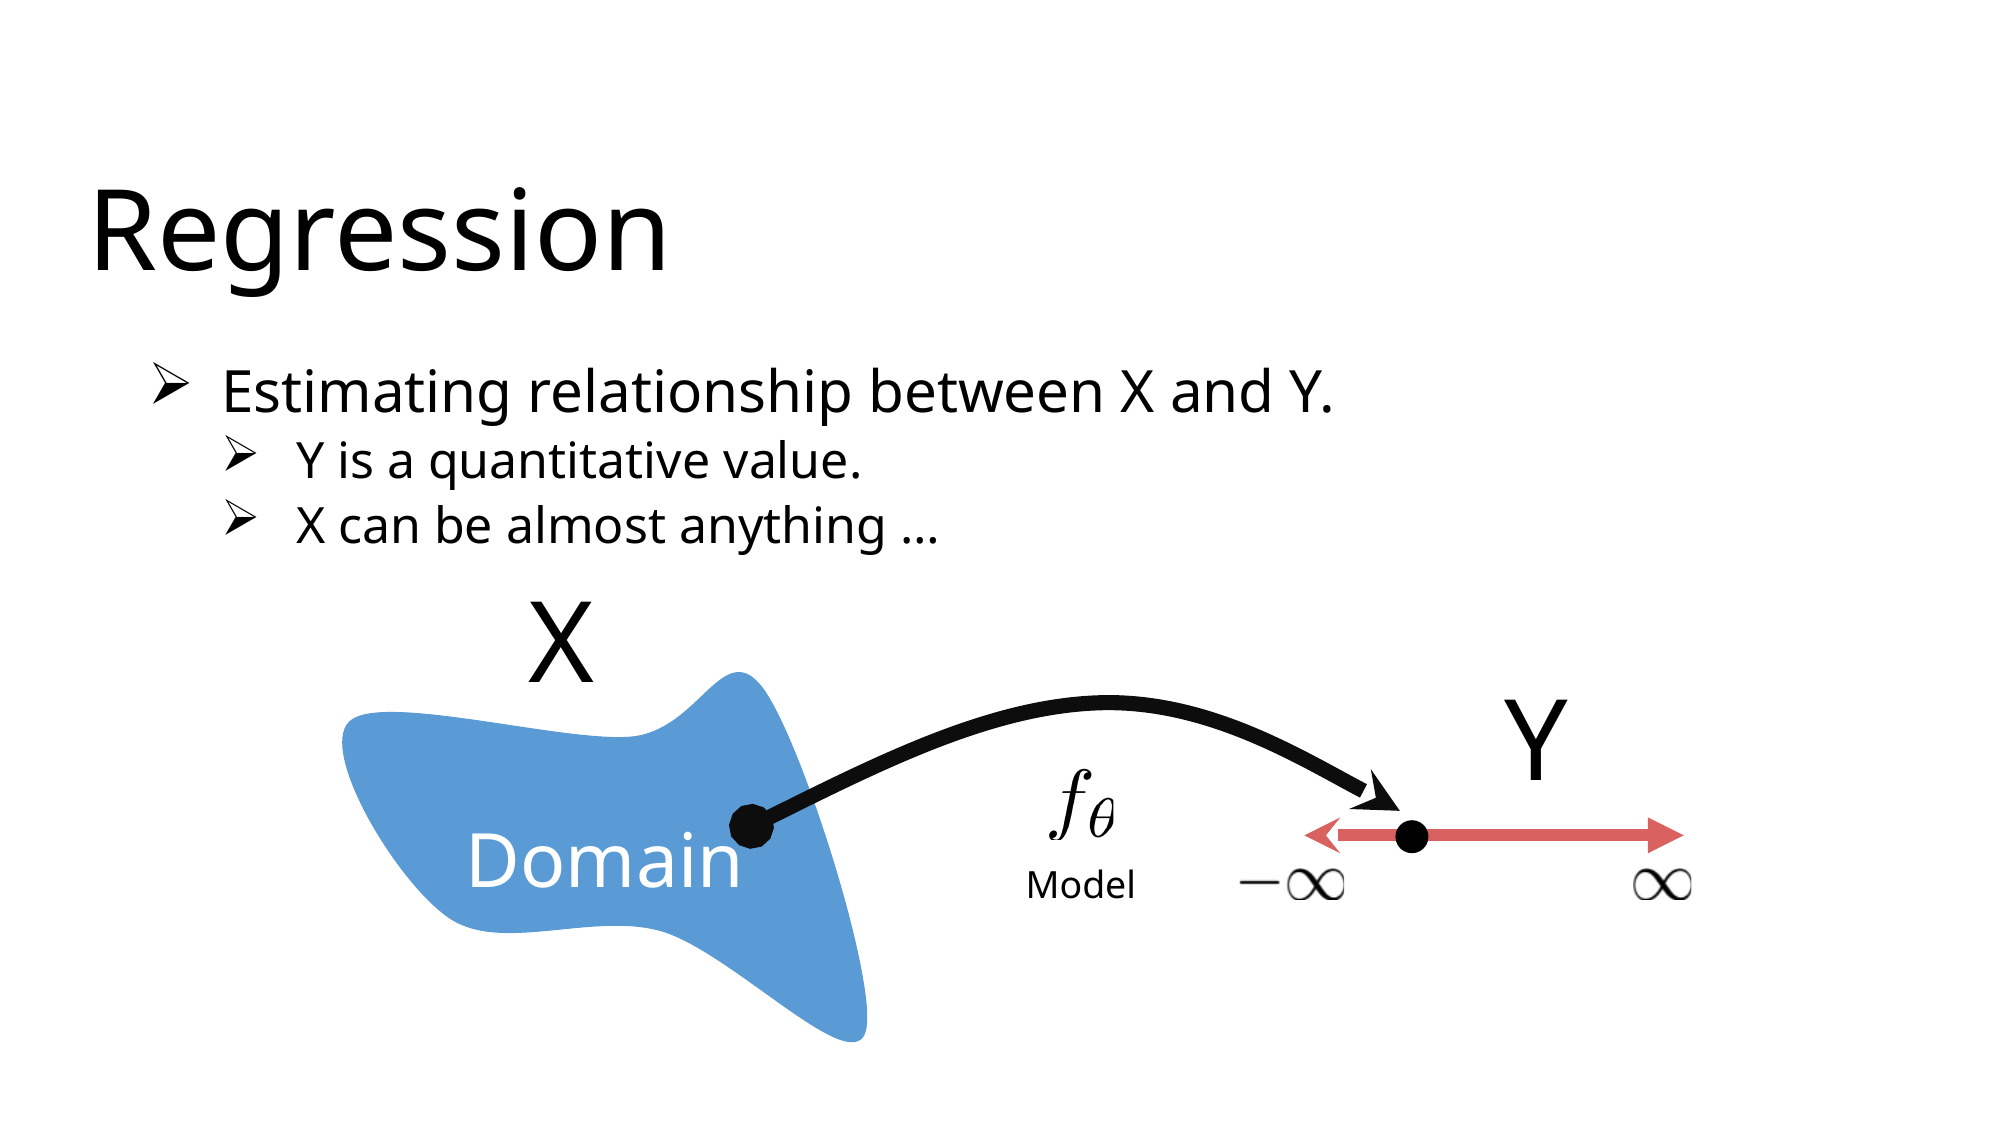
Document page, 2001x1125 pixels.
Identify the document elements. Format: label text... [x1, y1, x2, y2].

list Estimating relationship between X and Y. Y is a quantitative value. X can be almost anything … [130, 354, 1856, 1042]
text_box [342, 562, 1692, 1042]
text_box Regression [72, 150, 688, 301]
